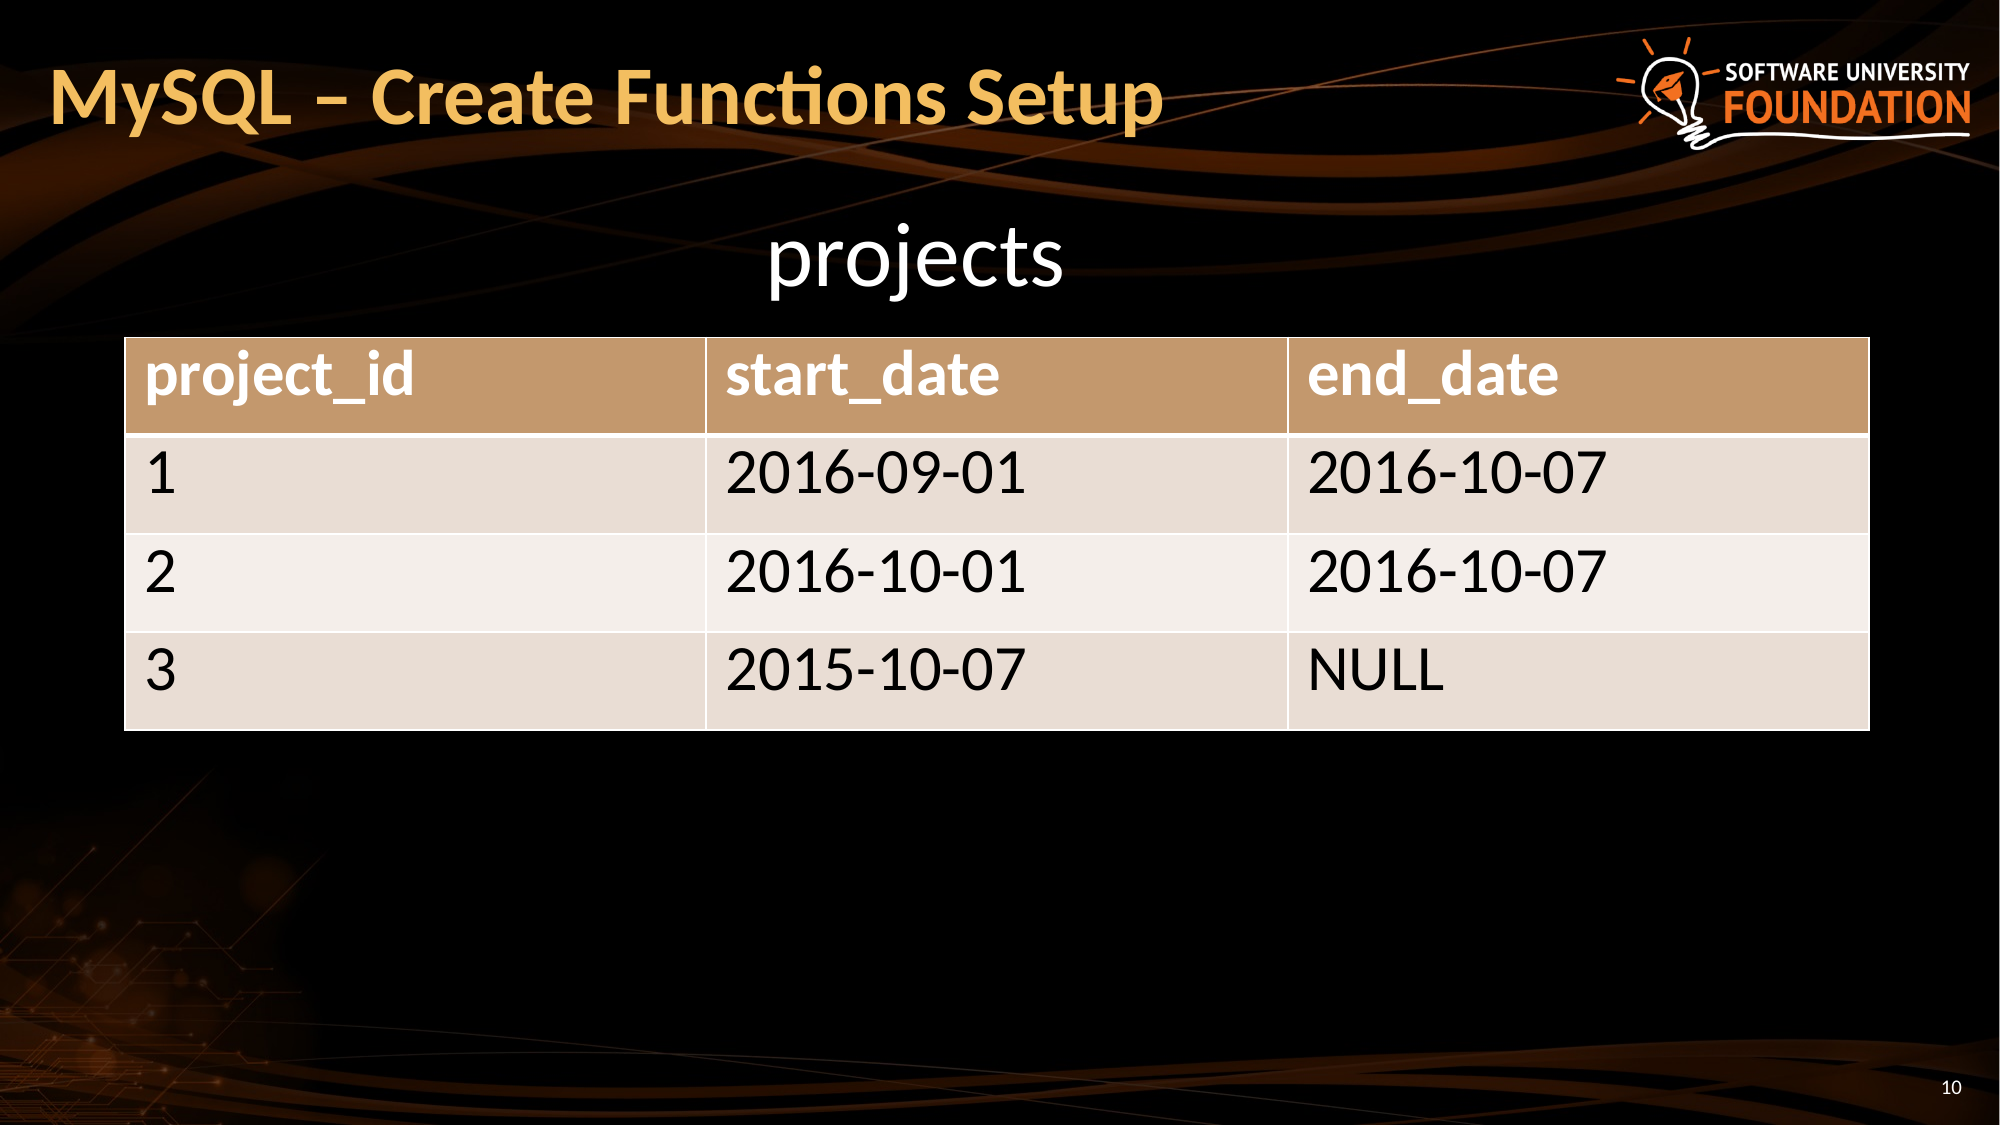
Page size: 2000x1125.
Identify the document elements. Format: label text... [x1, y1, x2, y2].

slide_number 10 [1897, 1070, 1968, 1103]
table_cell 2016-09-01 [707, 438, 1287, 533]
table_cell 2 [126, 535, 705, 631]
text_box projects [750, 187, 1082, 312]
table_header end_date [1289, 338, 1868, 433]
table_cell 1 [126, 438, 705, 533]
table_cell NULL [1289, 633, 1868, 729]
table_header start_date [707, 338, 1287, 433]
table_cell 2016-10-07 [1289, 438, 1868, 533]
table_cell 2015-10-07 [707, 633, 1287, 729]
table_cell 2016-10-01 [707, 535, 1287, 631]
title MySQL – Create Functions Setup [30, 6, 1602, 189]
picture [0, 0, 2000, 1125]
table_header project_id [126, 338, 705, 433]
table_cell 3 [126, 633, 705, 729]
table_cell 2016-10-07 [1289, 535, 1868, 631]
